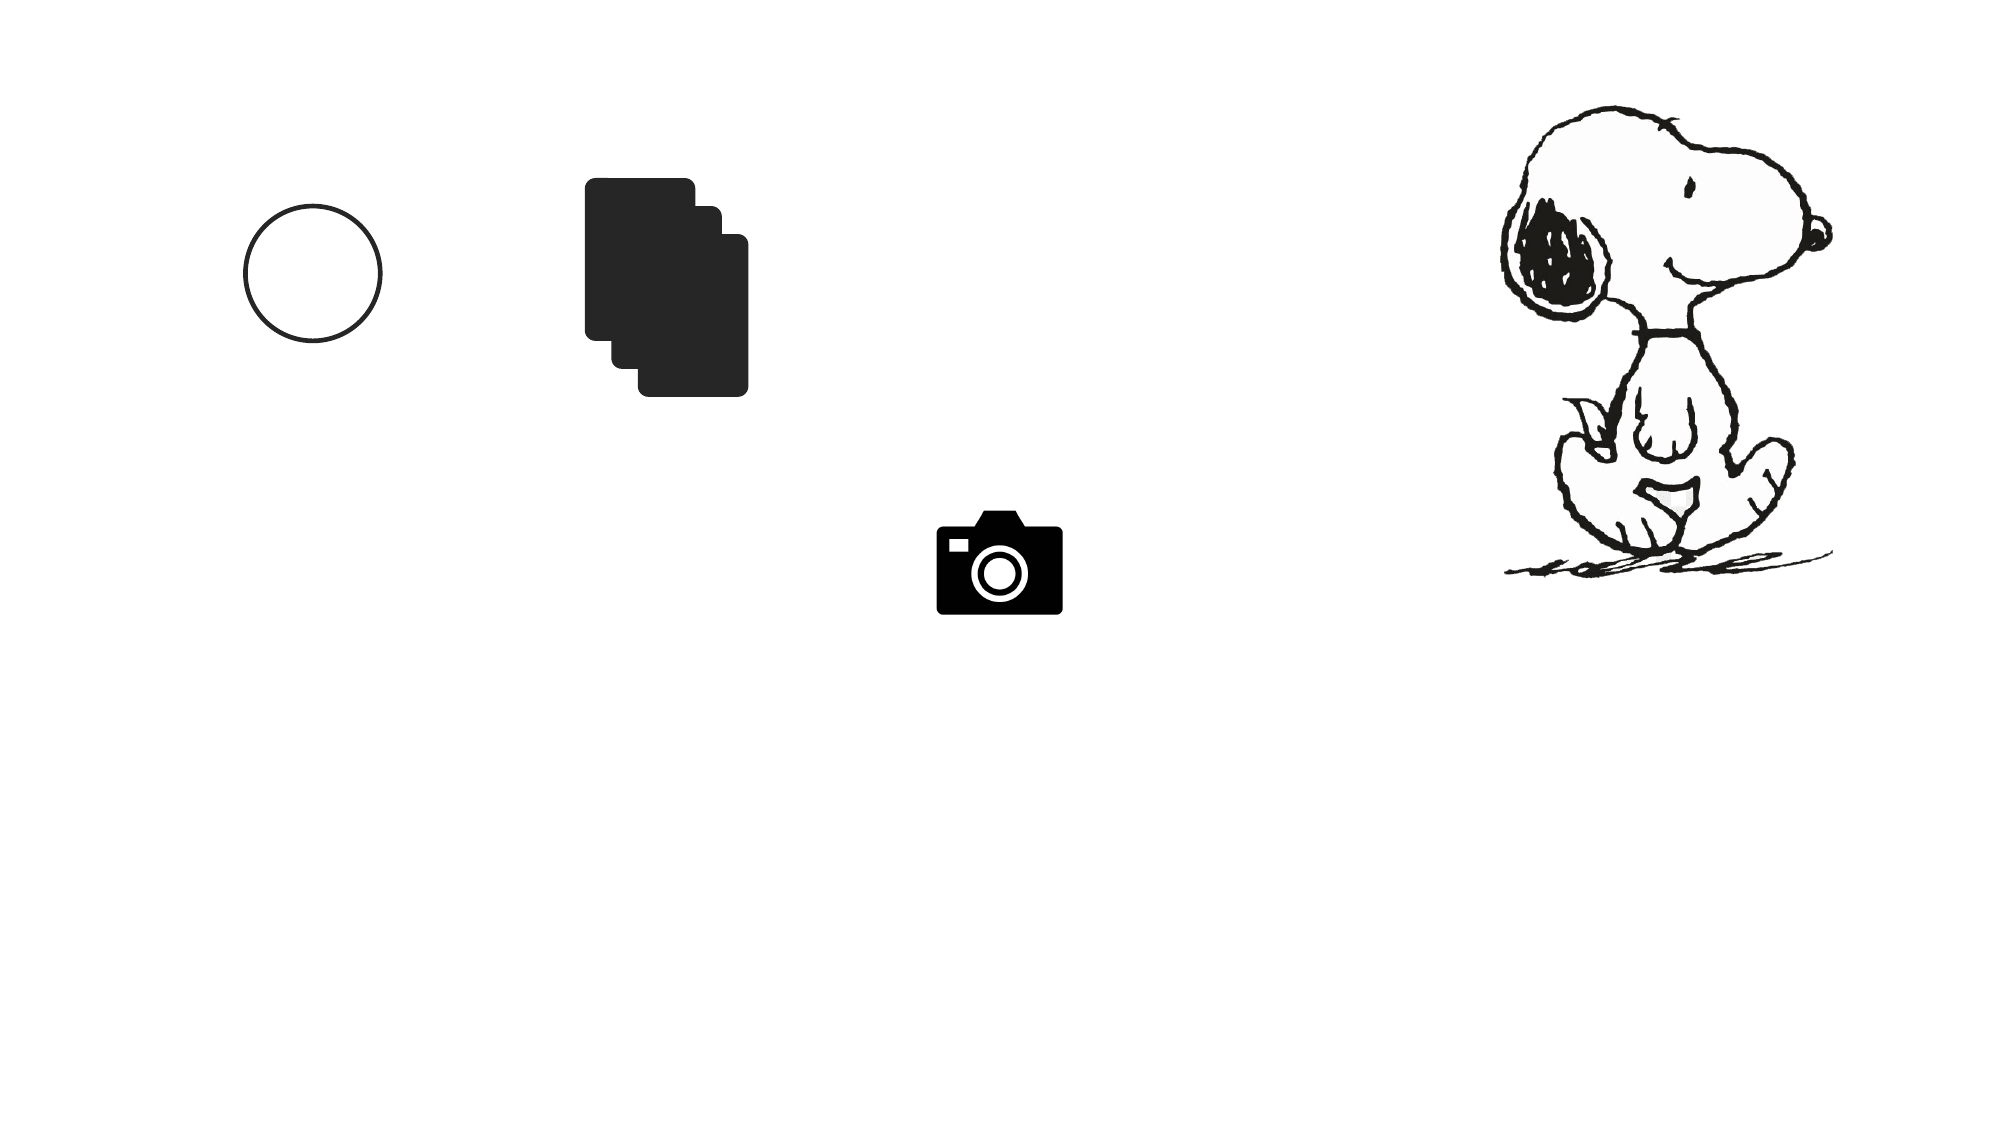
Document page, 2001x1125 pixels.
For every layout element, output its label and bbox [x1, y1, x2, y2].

text_box [583, 176, 697, 342]
text_box [244, 205, 382, 342]
picture [1417, 82, 1911, 600]
text_box [636, 232, 750, 398]
picture [924, 487, 1075, 638]
text_box [610, 204, 723, 370]
